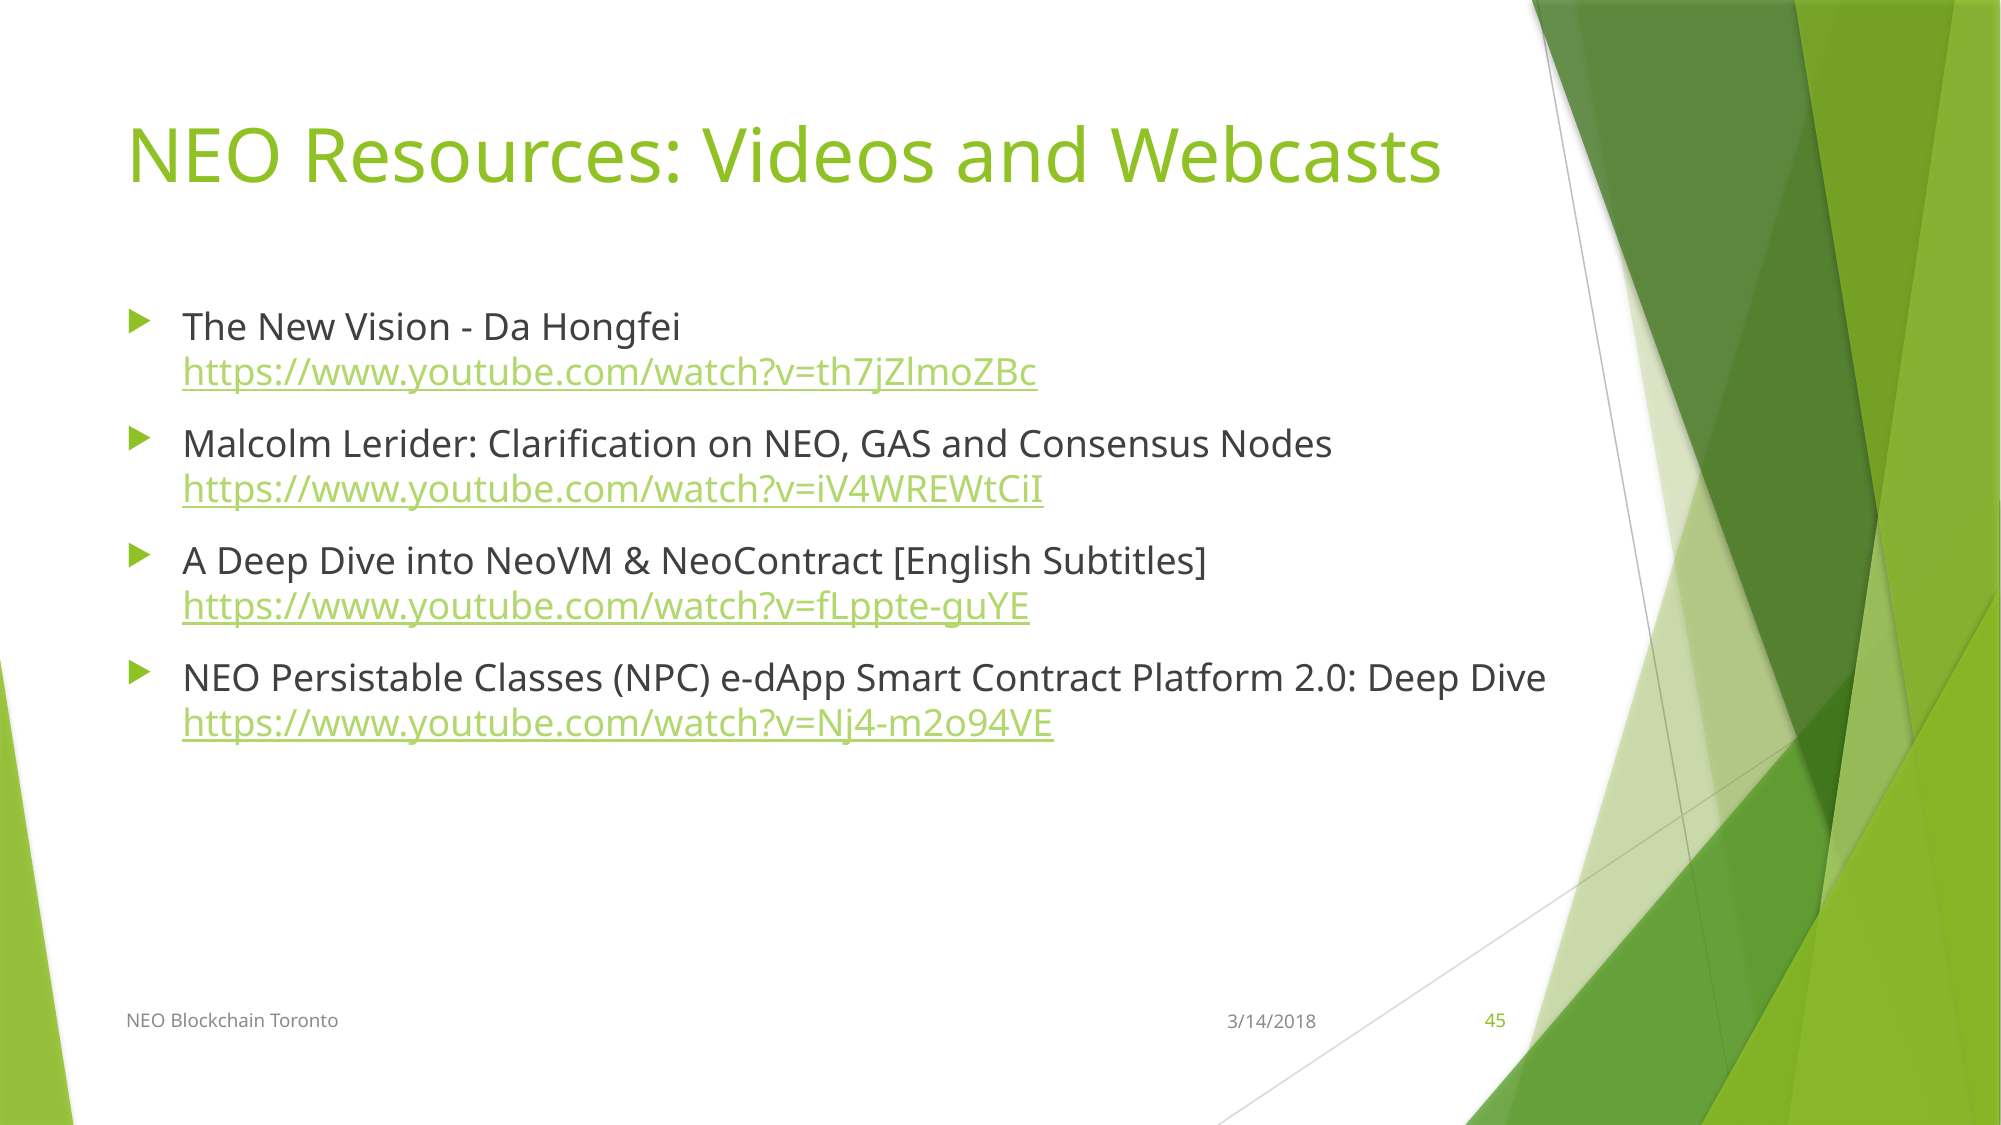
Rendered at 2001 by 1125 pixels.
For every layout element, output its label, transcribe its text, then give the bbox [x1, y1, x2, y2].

slide_number 45 [1409, 991, 1522, 1051]
footer NEO Blockchain Toronto [111, 991, 1145, 1051]
list The New Vision - Da Hongfei https://www.youtube.com/watch?v=th7jZlmoZBc Malcolm Lerider: Clarification on NEO, GAS and Consensus Nodes https://www.youtube.com/watch?v=iV4WREWtCiI A Deep Dive into NeoVM & NeoContract [English Subtitles] https://www.youtube.com/watch?v=fLppte-guYE NEO Persistable Classes (NPC) e-dApp Smart Contract Platform 2.0: Deep Dive https://www.youtube.com/watch?v=Nj4-m2o94VE [111, 295, 1802, 991]
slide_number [1181, 991, 1332, 1051]
title NEO Resources: Videos and Webcasts [111, 99, 1802, 268]
